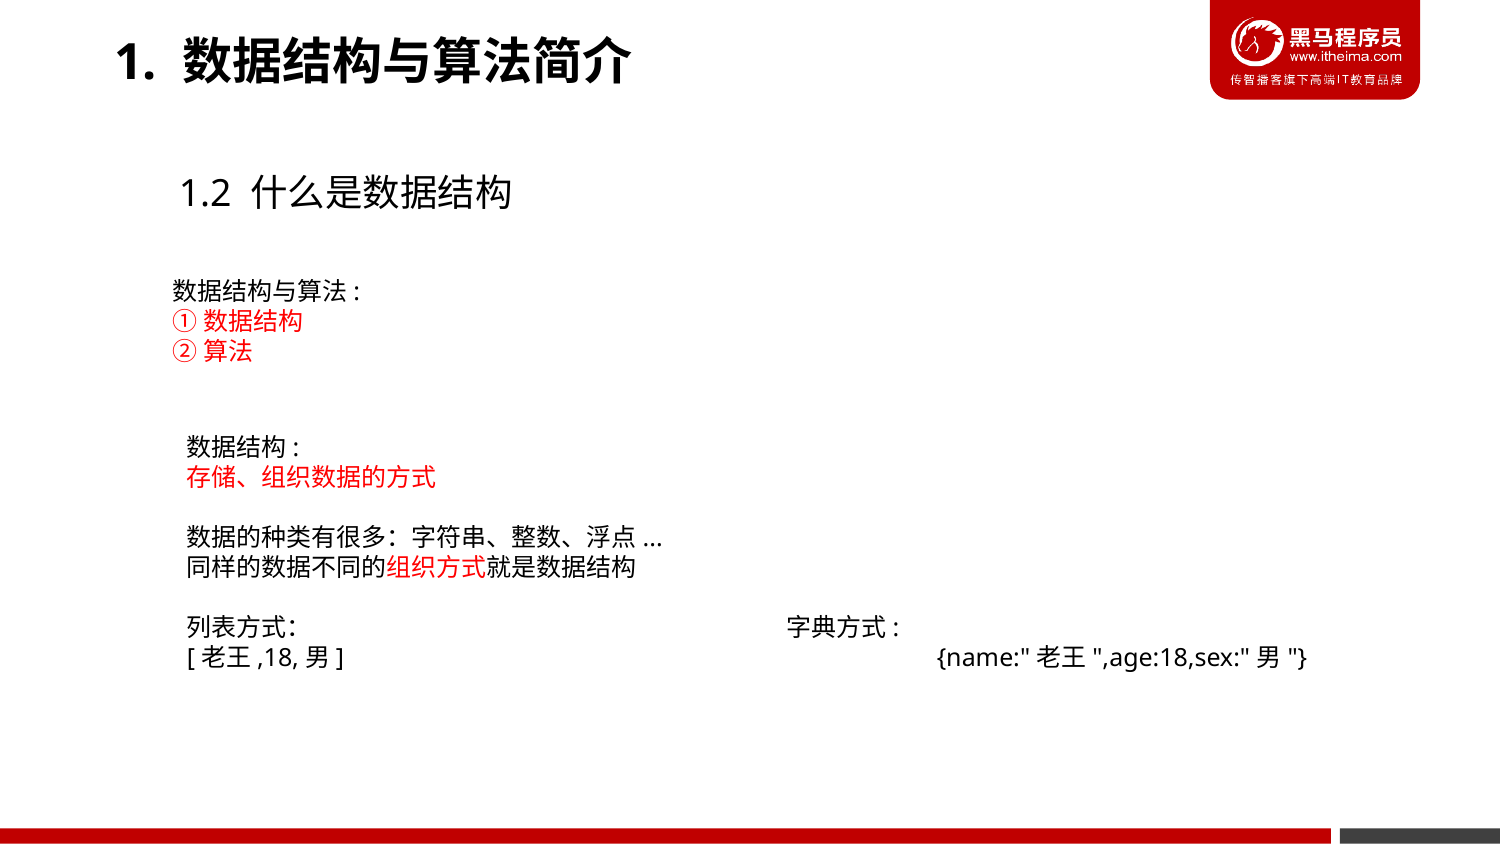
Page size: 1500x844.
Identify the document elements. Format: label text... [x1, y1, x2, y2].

text_box 1. 数据结构与算法简介 [103, 0, 987, 130]
picture [1212, 8, 1421, 94]
text_box 数据结构与算法: ①数据结构 ②算法 [157, 268, 375, 373]
text_box 数据结构: 存储、组织数据的方式 数据的种类有很多：字符串、整数、浮点... 同样的数据不同的组织方式就是数据结构 列表方式： 字典方式: 字典方式： [老王,18,男] {name:"老王",age:18,sex:"男"} [172, 424, 1500, 709]
text_box 1.2 什么是数据结构 [163, 161, 528, 222]
